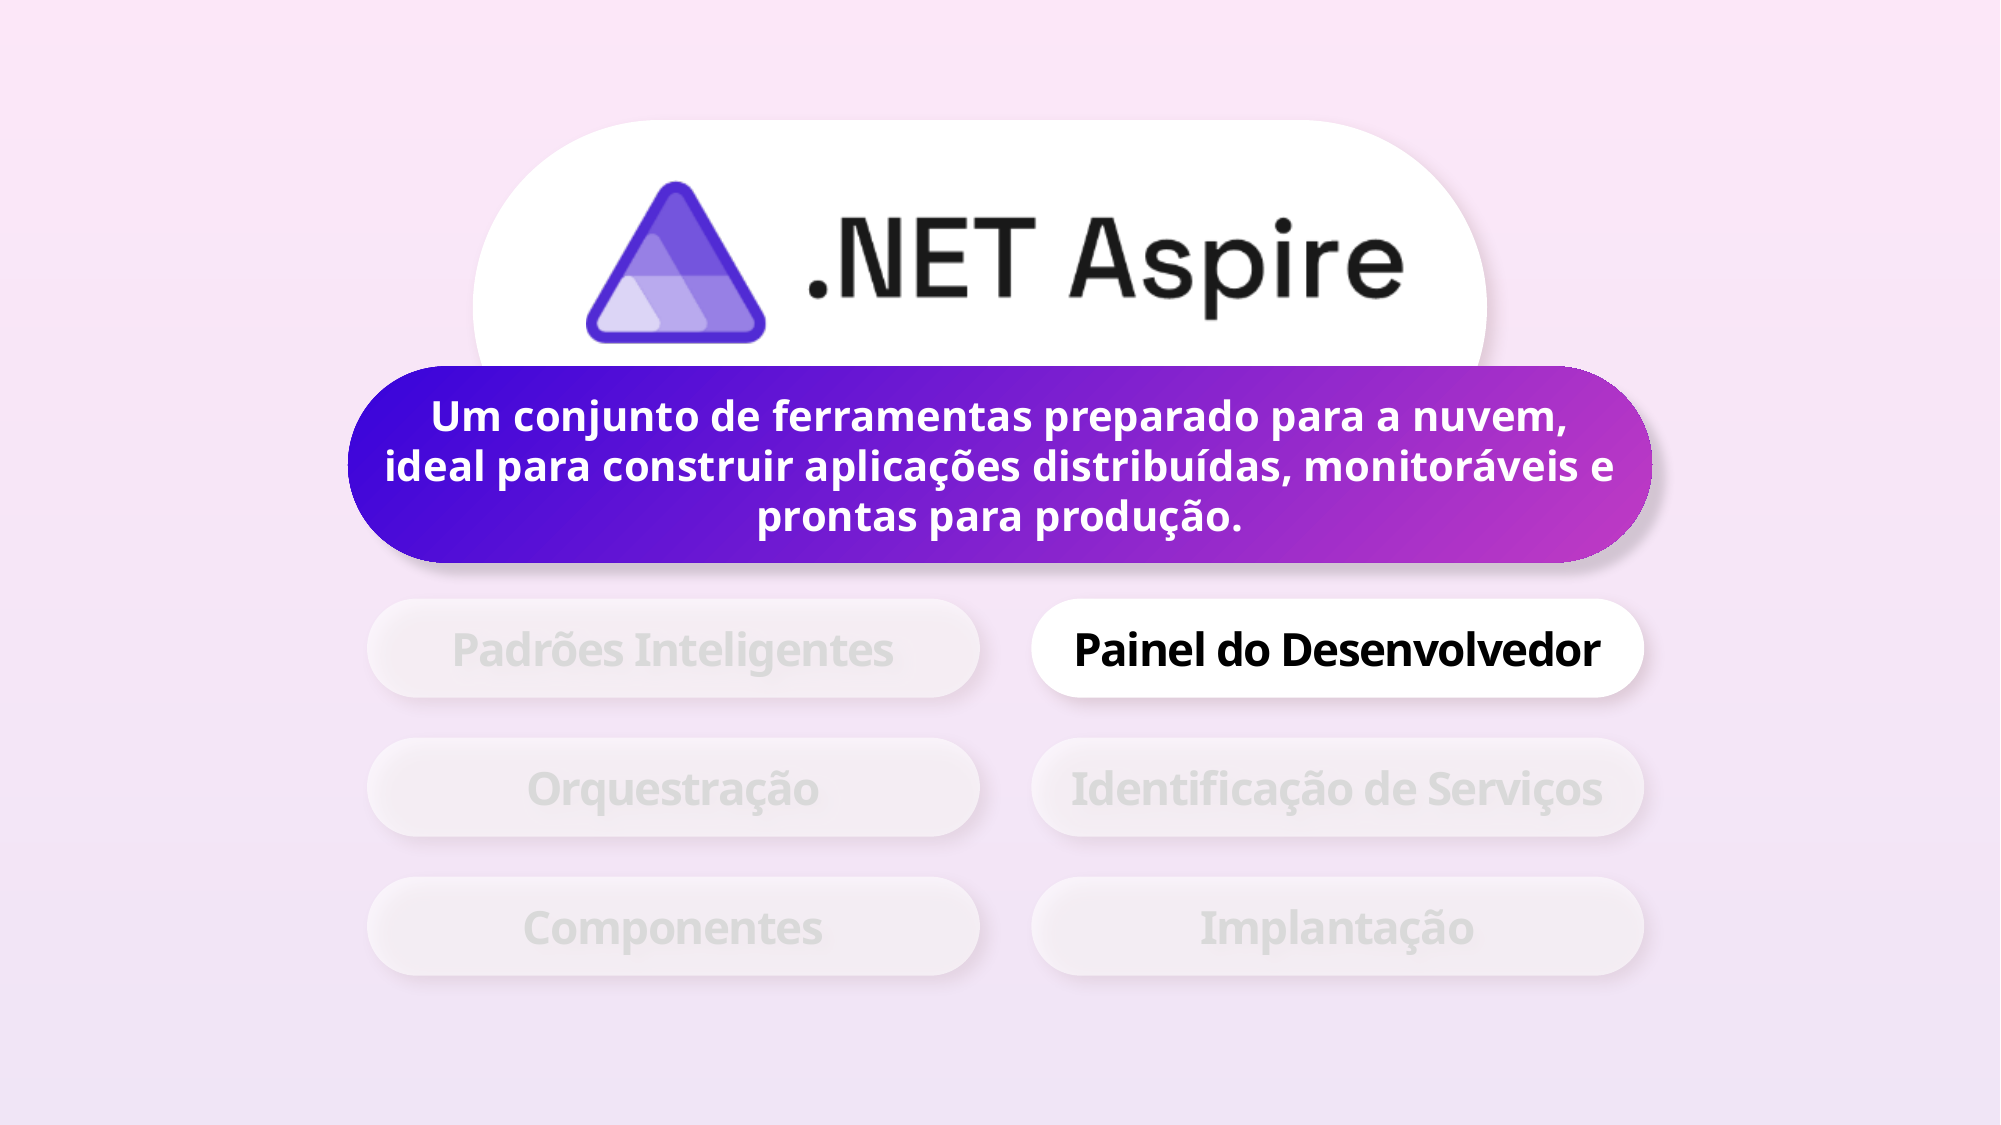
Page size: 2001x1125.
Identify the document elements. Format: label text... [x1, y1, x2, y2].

text_box Orquestração [367, 737, 980, 837]
text_box Painel do Desenvolvedor [1031, 598, 1645, 698]
text_box Implantação [1031, 876, 1645, 976]
picture [585, 156, 1477, 397]
text_box Um conjunto de ferramentas preparado para a nuvem, ideal para construir aplicações distribuídas, monitoráveis e prontas para produção. [348, 366, 1653, 563]
text_box Componentes [367, 876, 980, 976]
text_box Identificação de Serviços [1031, 737, 1645, 837]
text_box [472, 120, 1411, 366]
text_box [1477, 246, 1488, 366]
text_box Padrões Inteligentes [367, 598, 980, 698]
